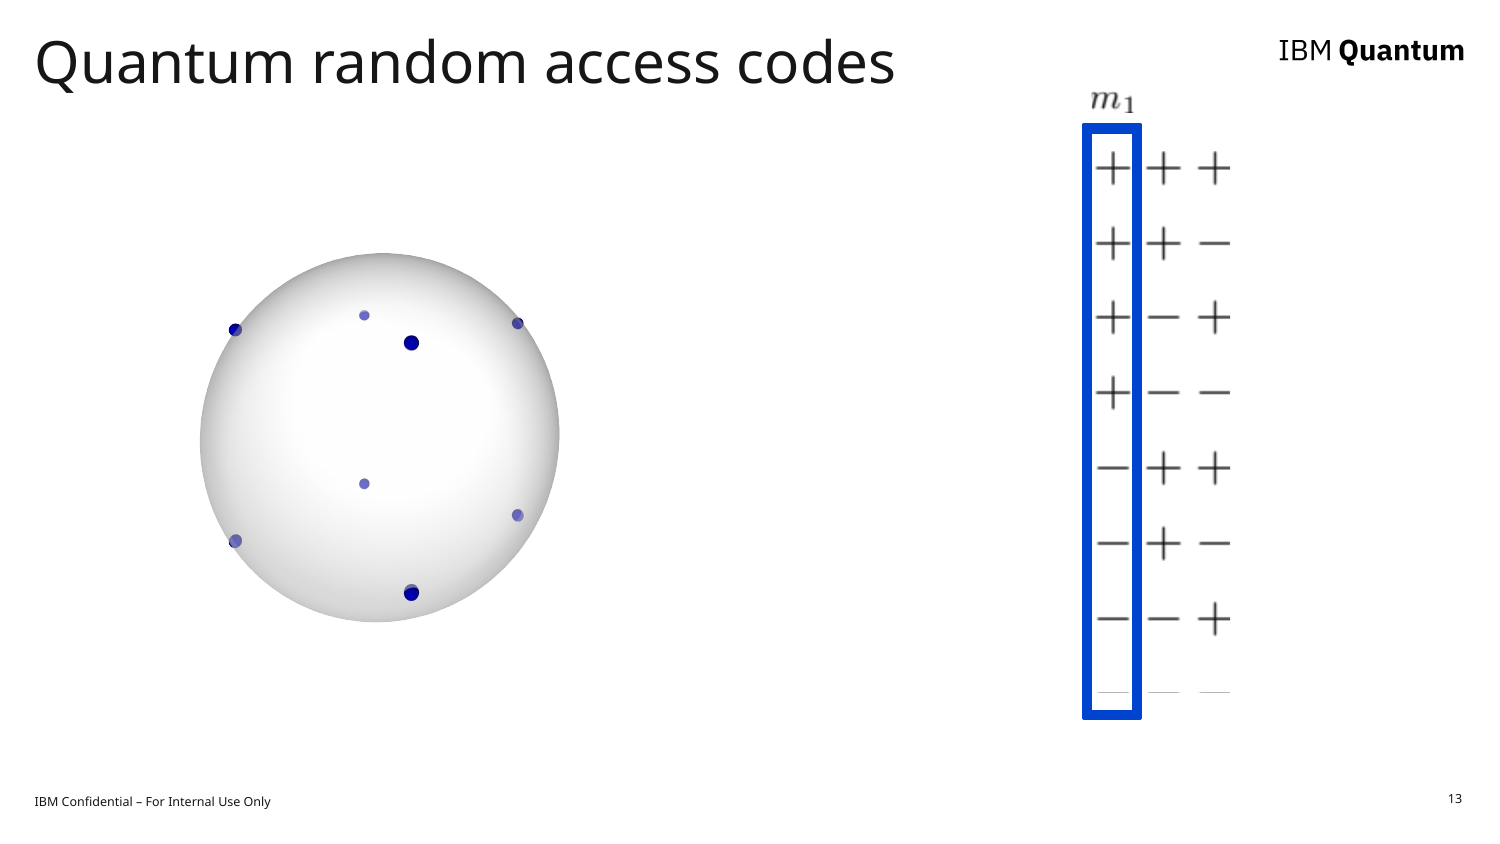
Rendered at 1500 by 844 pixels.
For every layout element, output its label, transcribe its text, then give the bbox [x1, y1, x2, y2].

text_box [1081, 123, 1143, 721]
picture [0, 196, 1010, 648]
picture [1094, 150, 1231, 693]
footer IBM Confidential – For Internal Use Only [34, 788, 710, 816]
title Quantum random access codes [34, 33, 1091, 165]
slide_number 13 [1162, 785, 1463, 813]
picture [1091, 90, 1134, 113]
